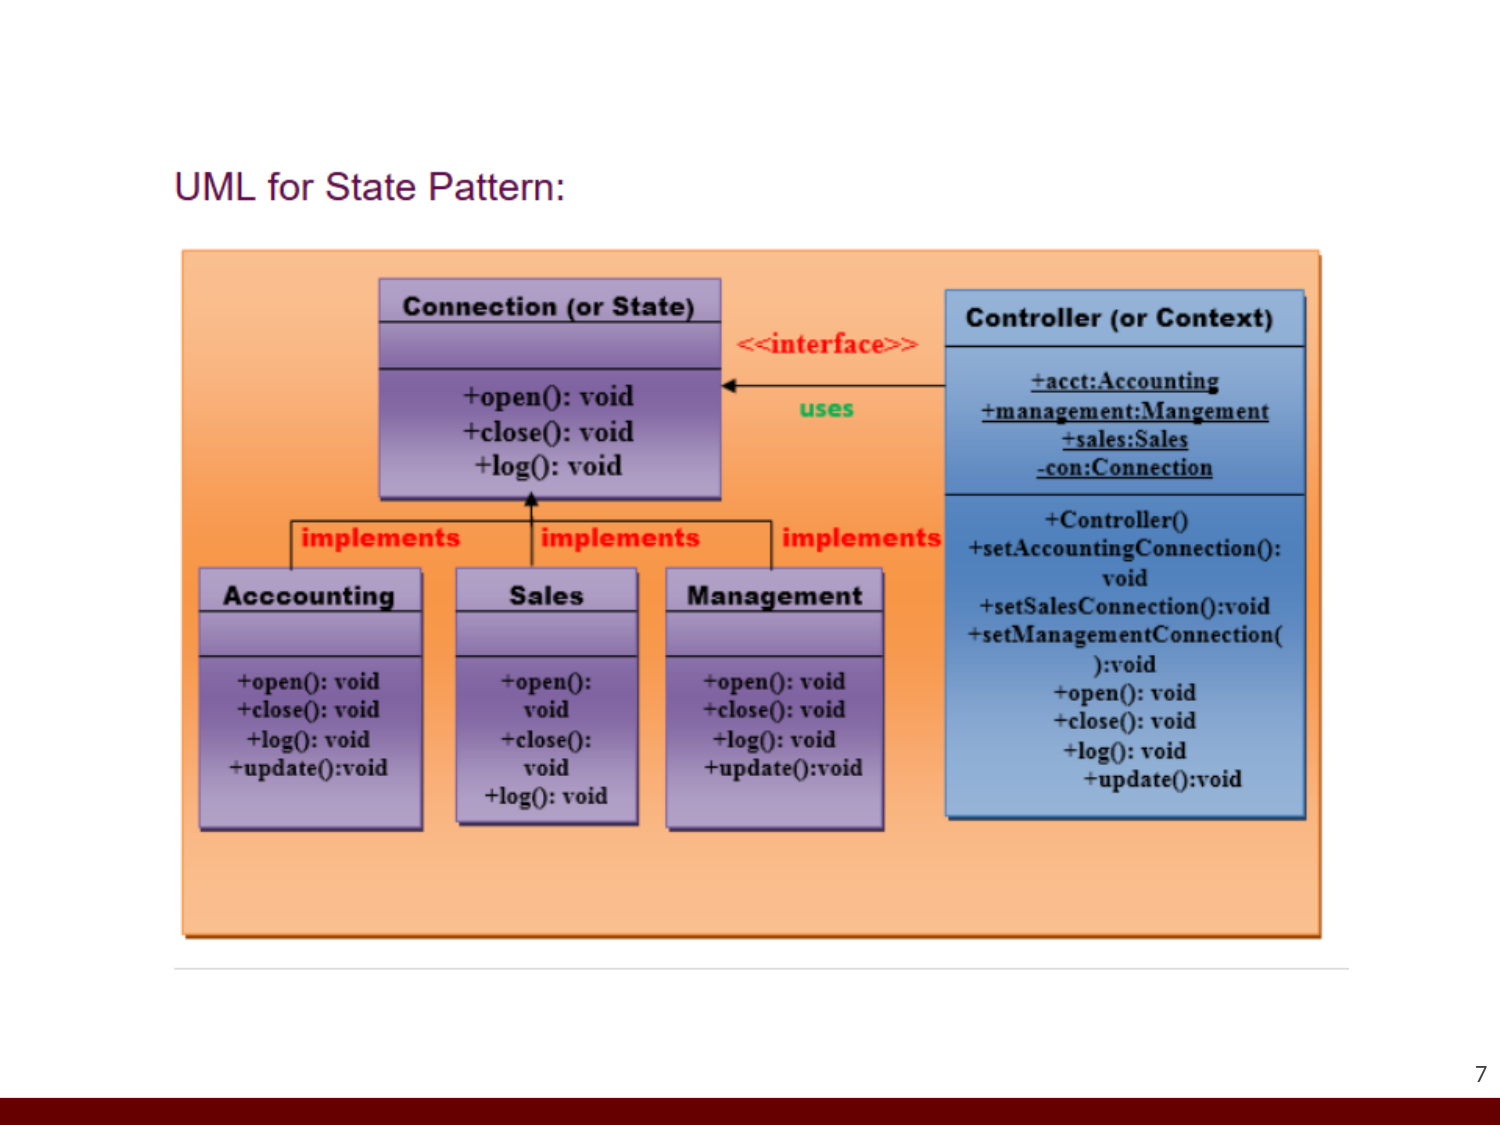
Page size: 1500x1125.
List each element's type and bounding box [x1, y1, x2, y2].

picture [151, 152, 1349, 973]
